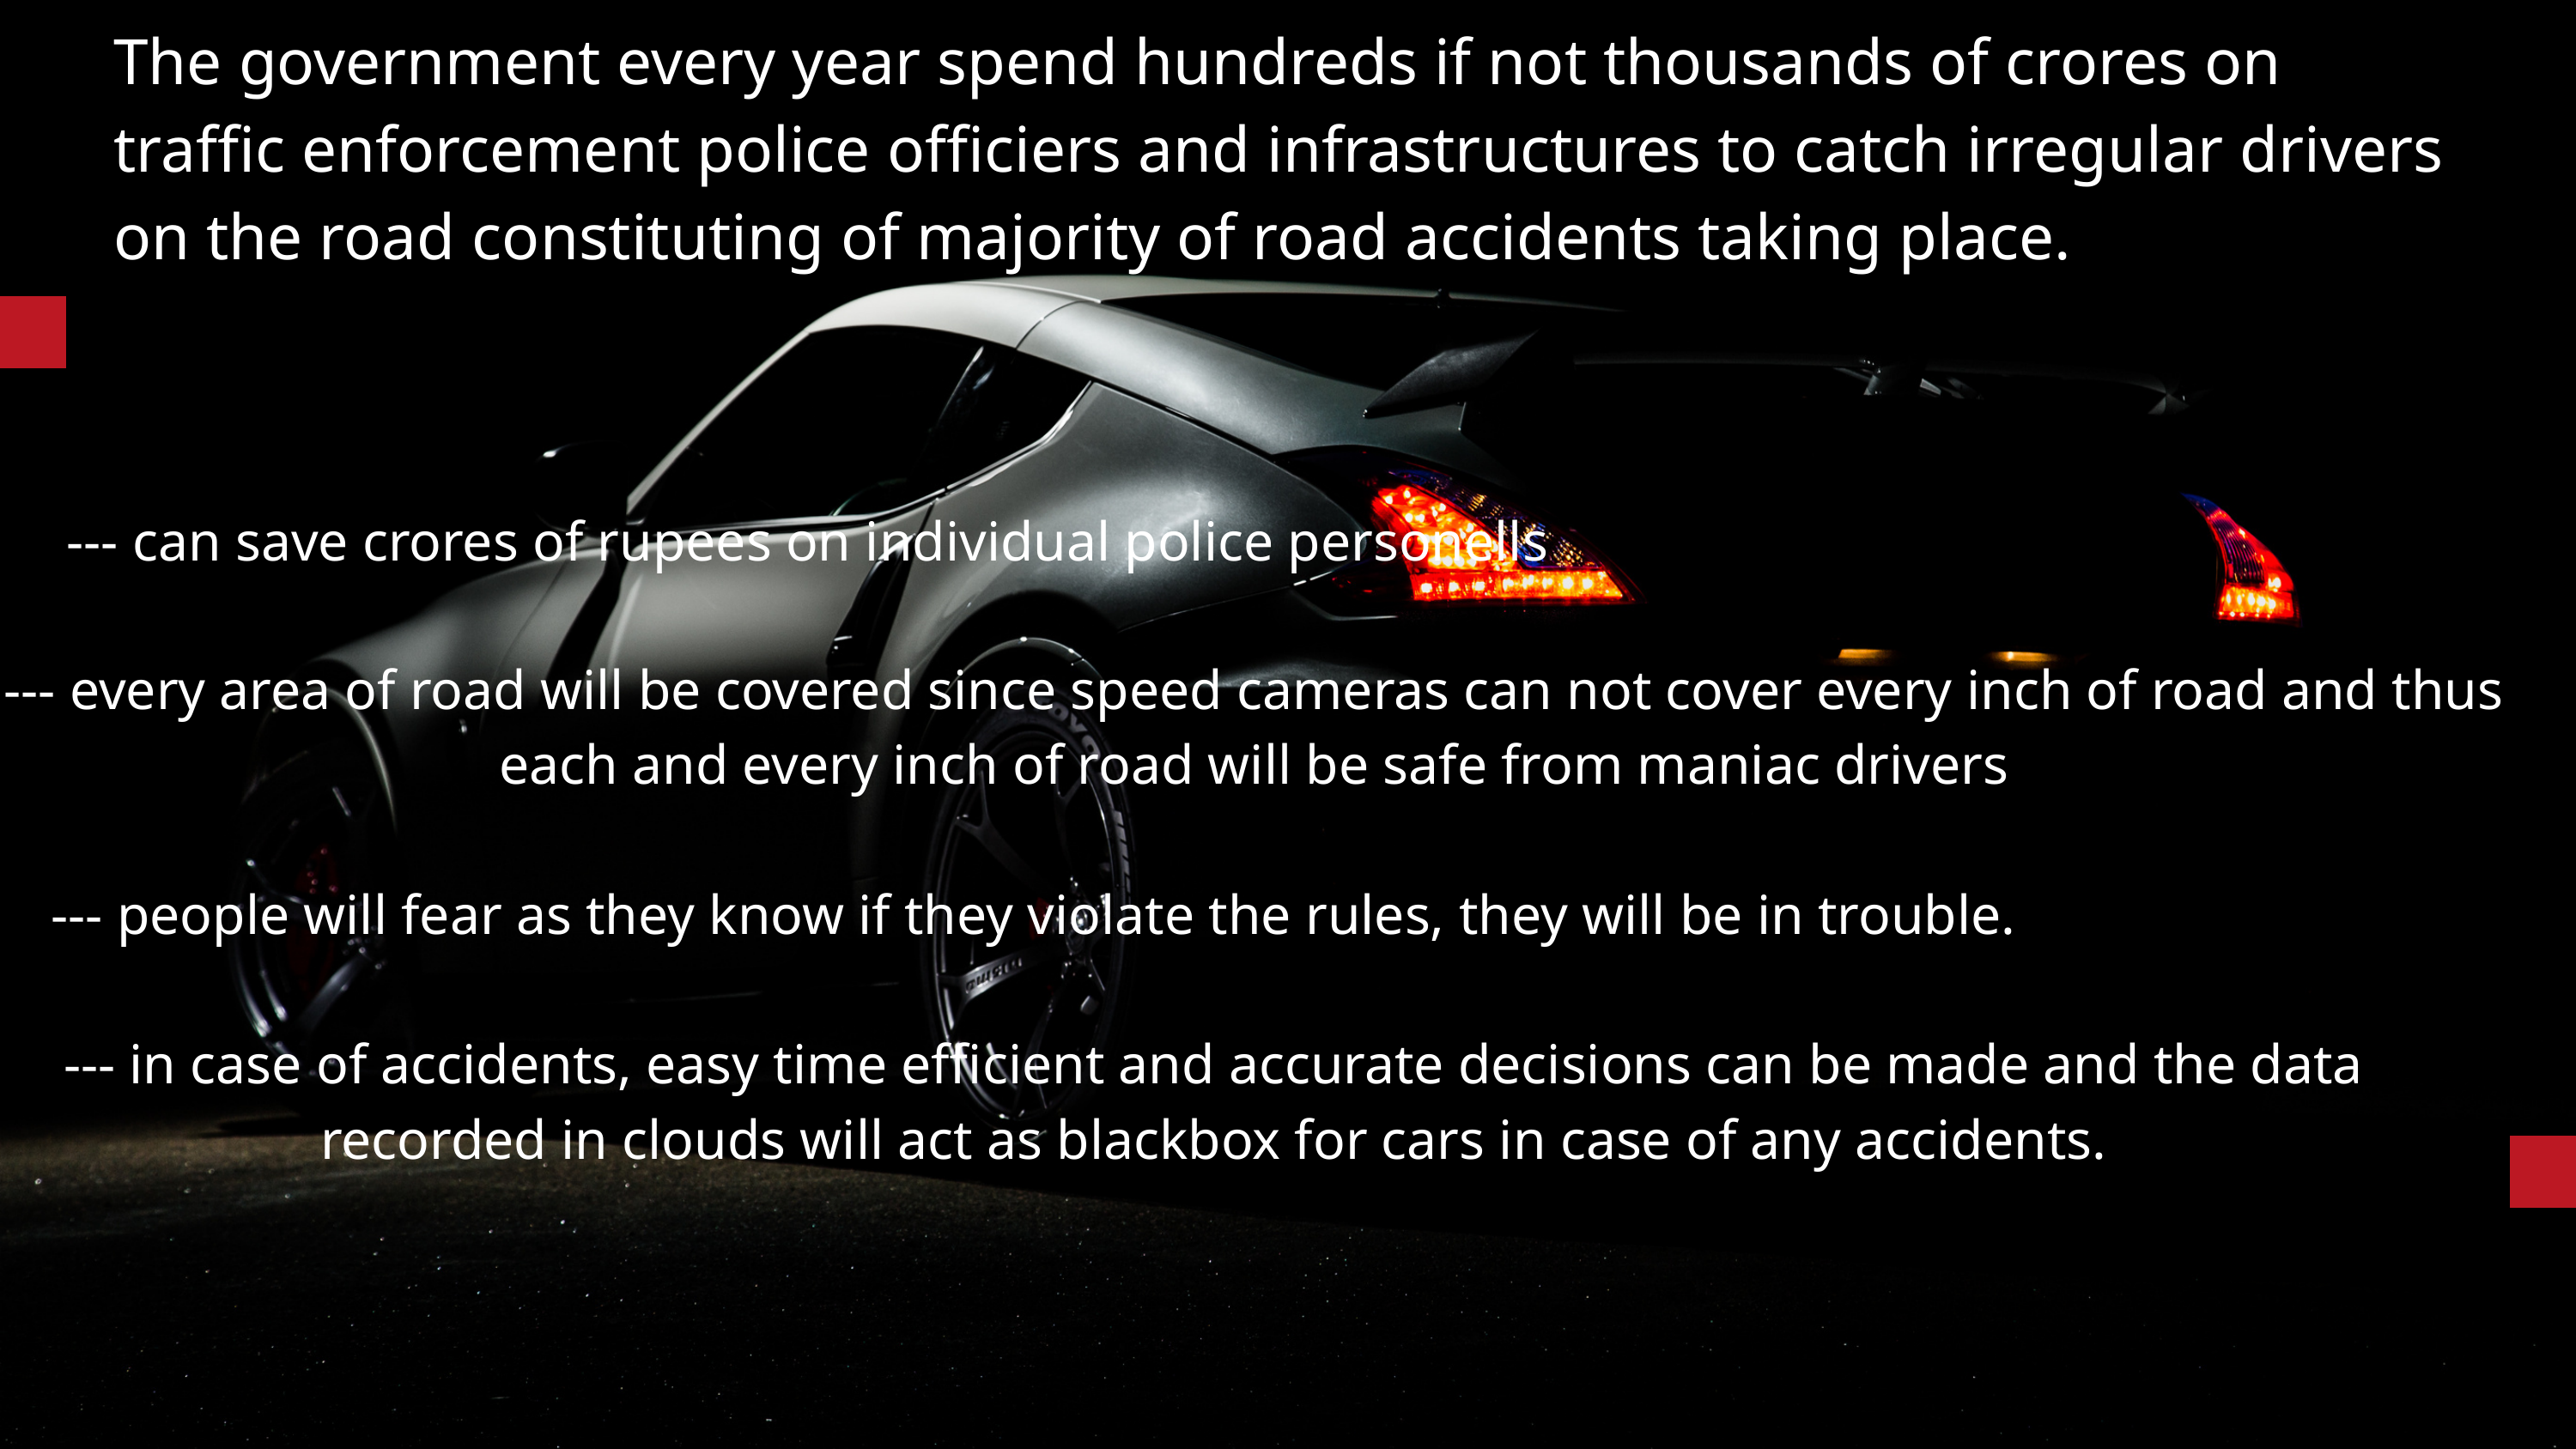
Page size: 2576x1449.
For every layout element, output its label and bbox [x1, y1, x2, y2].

text_box [0, 296, 67, 368]
picture [0, 0, 2576, 1449]
text_box [2509, 1136, 2576, 1208]
